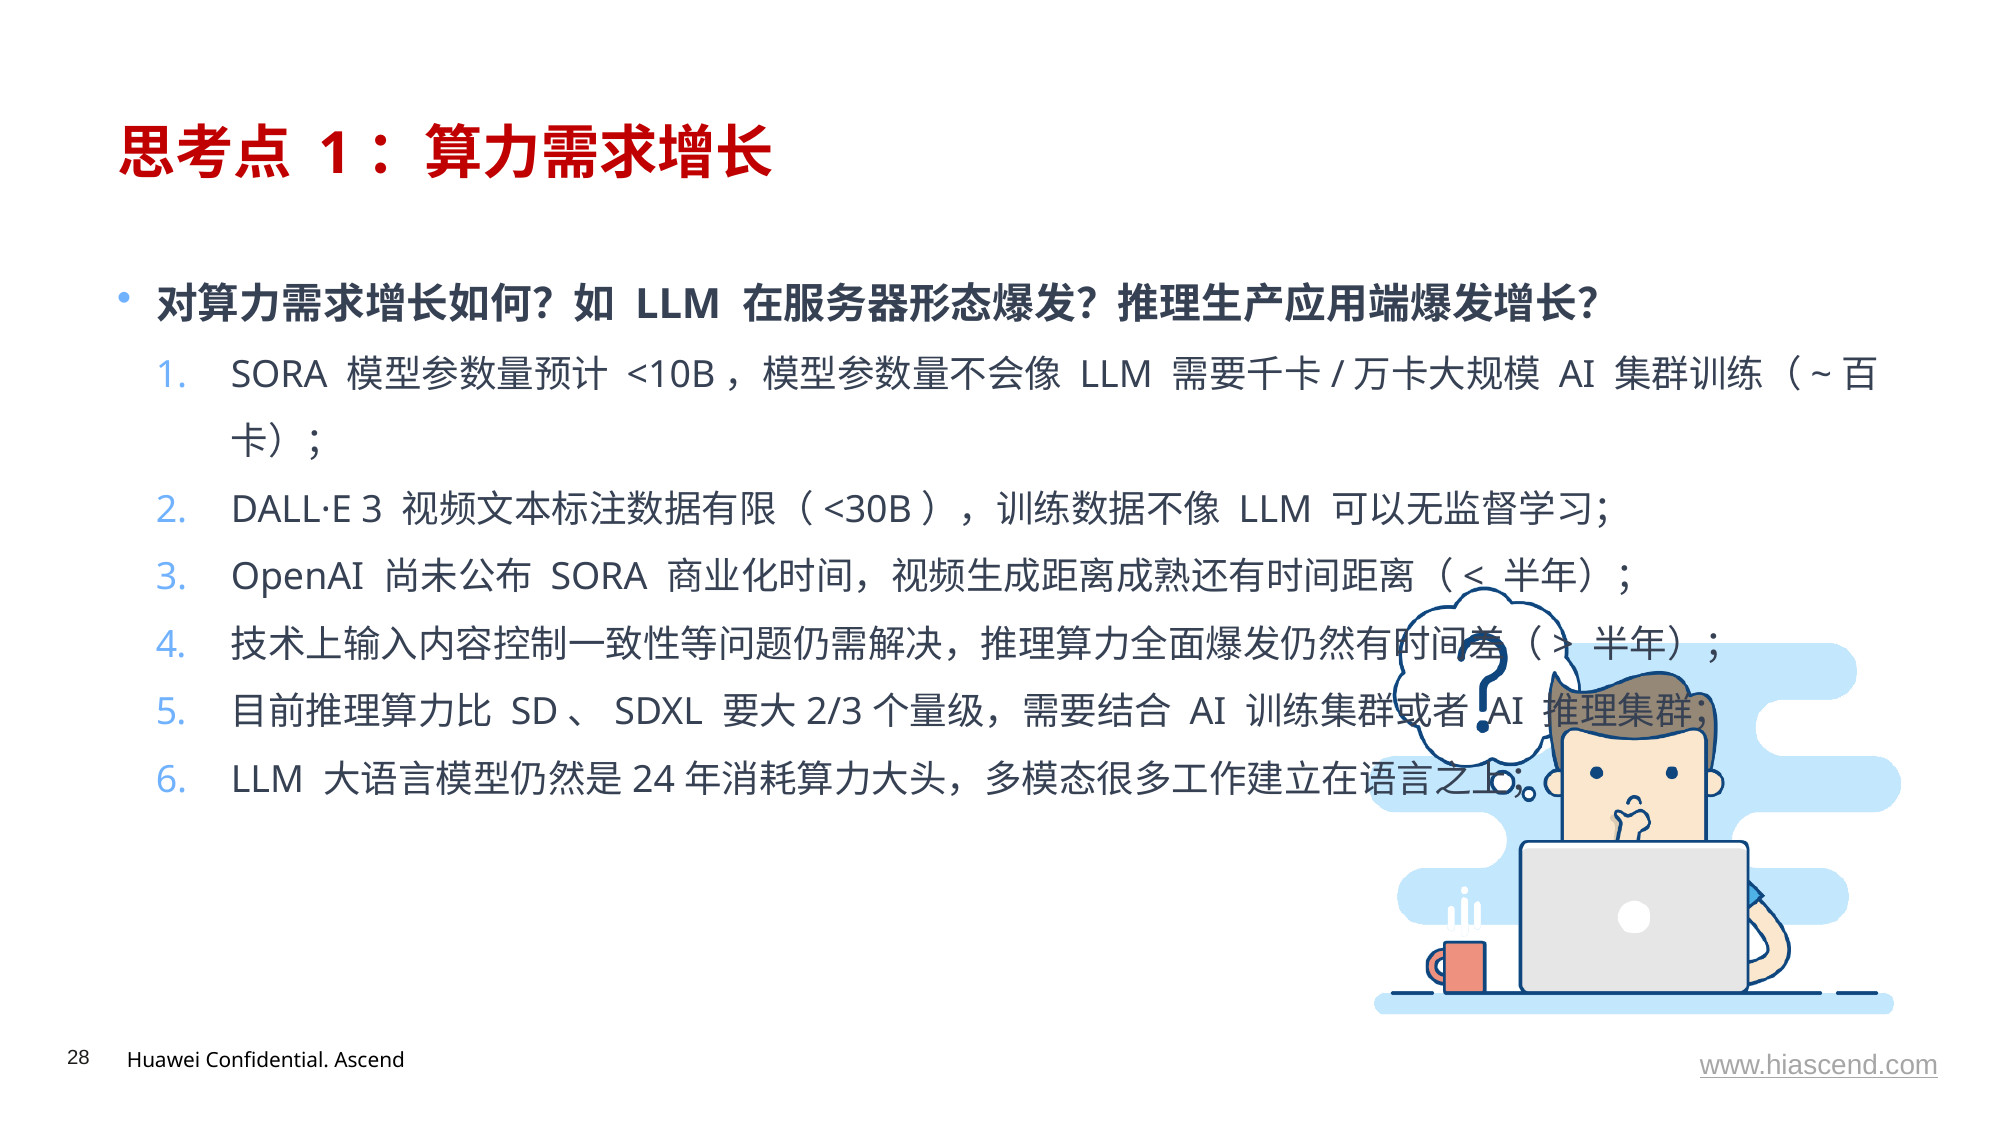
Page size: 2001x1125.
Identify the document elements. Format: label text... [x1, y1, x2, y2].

title 思考点 1：算力需求增长 [102, 101, 1901, 199]
picture [1354, 574, 1920, 1024]
list 对算力需求增长如何？如 LLM 在服务器形态爆发？推理生产应用端爆发增长？ SORA 模型参数量预计 <10B，模型参数量不会像 LLM 需要千卡/万卡大规模 AI 集群训练（~百卡）； DALL·E 3 视频文本标注数据有限（<30B），训练数据不像 LLM 可以无监督学习； OpenAI 尚未公布 SORA 商业化时间，视频生成距离成熟还有时间距离（< 半年）； 技术上输入内容控制一致性等问题仍需解决，推理算力全面爆发仍然有时间差（> 半年）； 目前推理算力比 SD、SDXL 要大2/3个量级，需要结合 AI 训练集群或者 AI 推理集群； LLM 大语言模型仍然是24年消耗算力大头，多模态很多工作建立在语言之上； [102, 219, 1901, 787]
